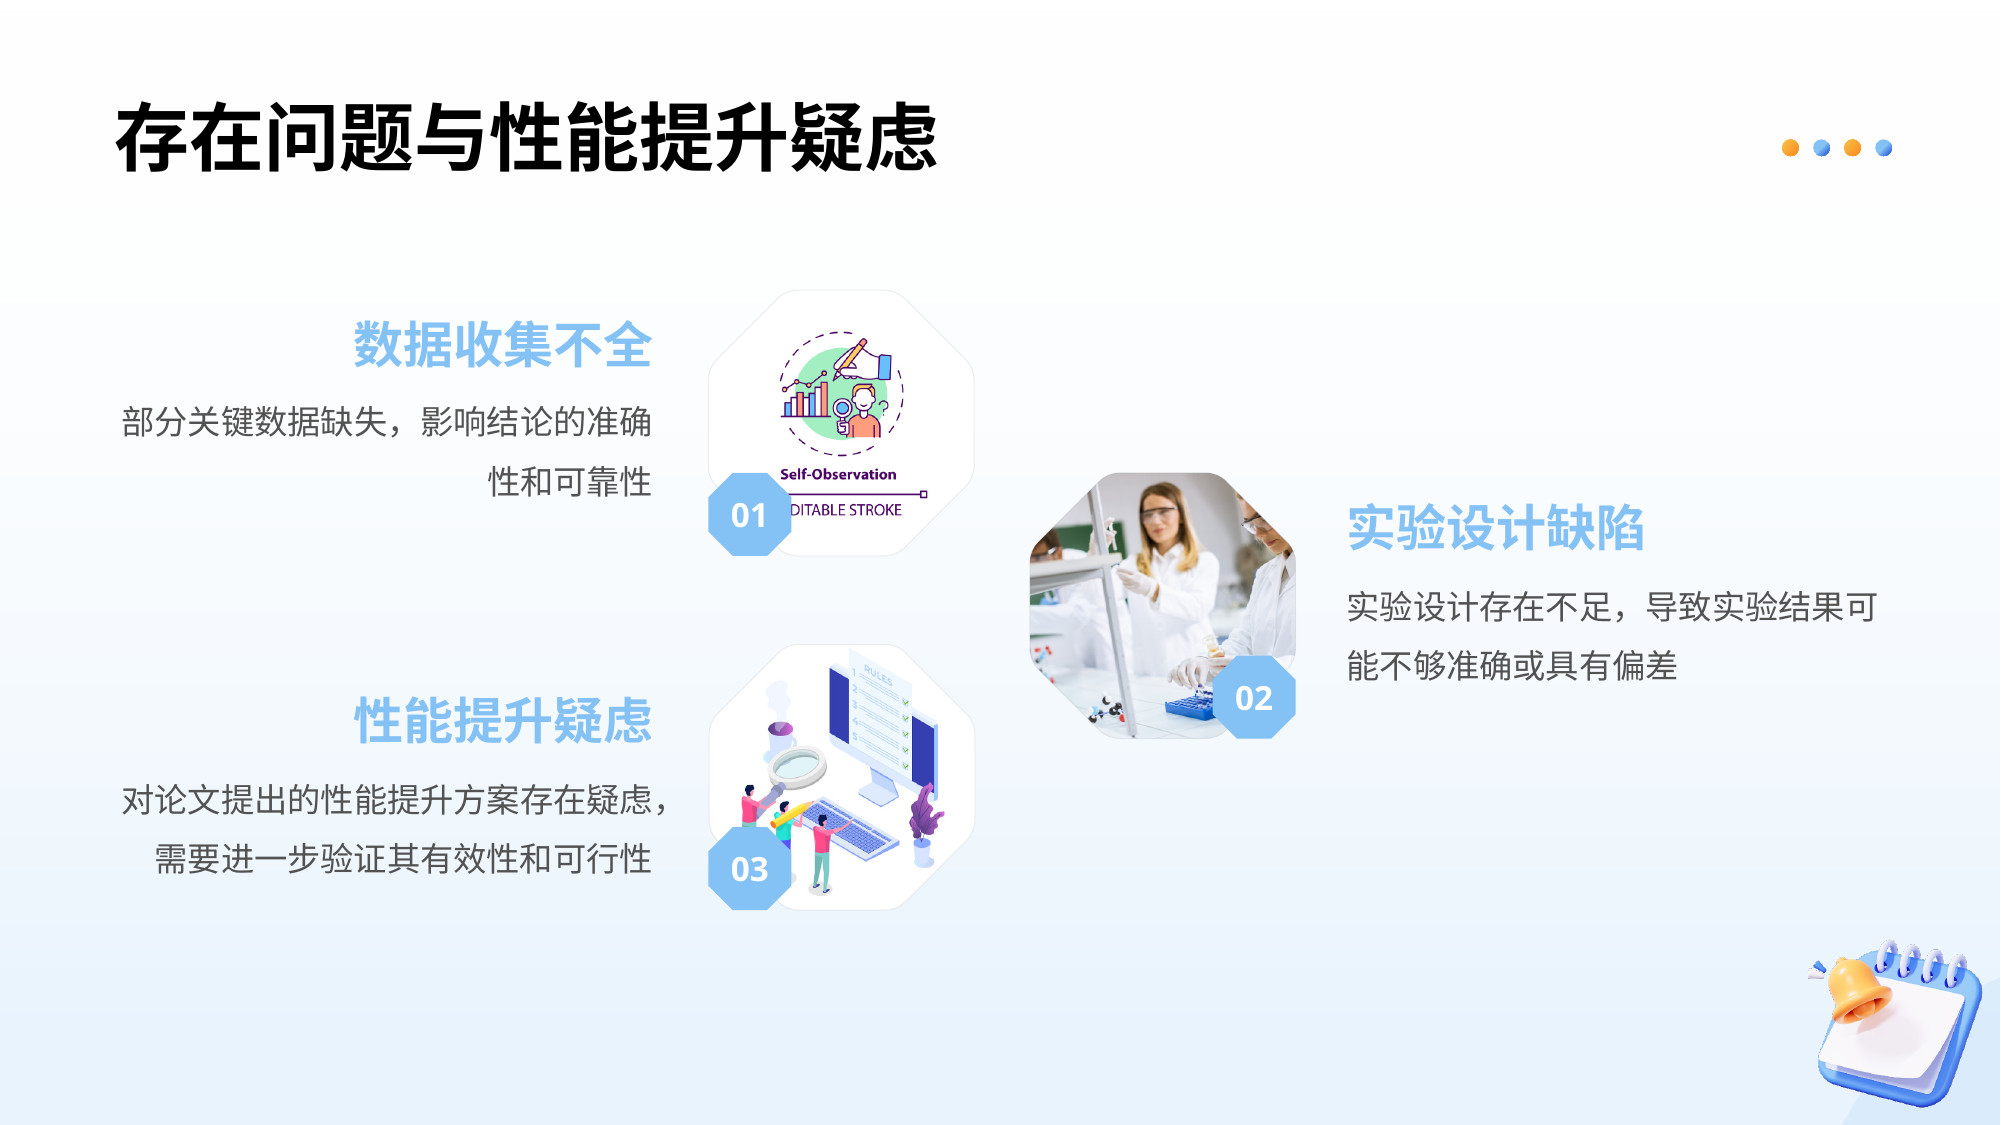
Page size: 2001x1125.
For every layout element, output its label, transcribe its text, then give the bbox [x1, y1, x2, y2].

picture [709, 644, 975, 911]
picture [1029, 472, 1296, 739]
picture [1798, 934, 1987, 1112]
text_box 性能提升疑虑 [114, 649, 654, 750]
text_box 数据收集不全 [114, 273, 654, 374]
text_box 实验设计存在不足，导致实验结果可能不够准确或具有偏差 [1346, 565, 1886, 704]
text_box 部分关键数据缺失，影响结论的准确性和可靠性 [114, 381, 654, 520]
text_box 实验设计缺陷 [1346, 456, 1886, 557]
title 存在问题与性能提升疑虑 [114, 64, 1886, 181]
text_box 对论文提出的性能提升方案存在疑虑，需要进一步验证其有效性和可行性 [114, 758, 654, 897]
picture [708, 290, 975, 556]
